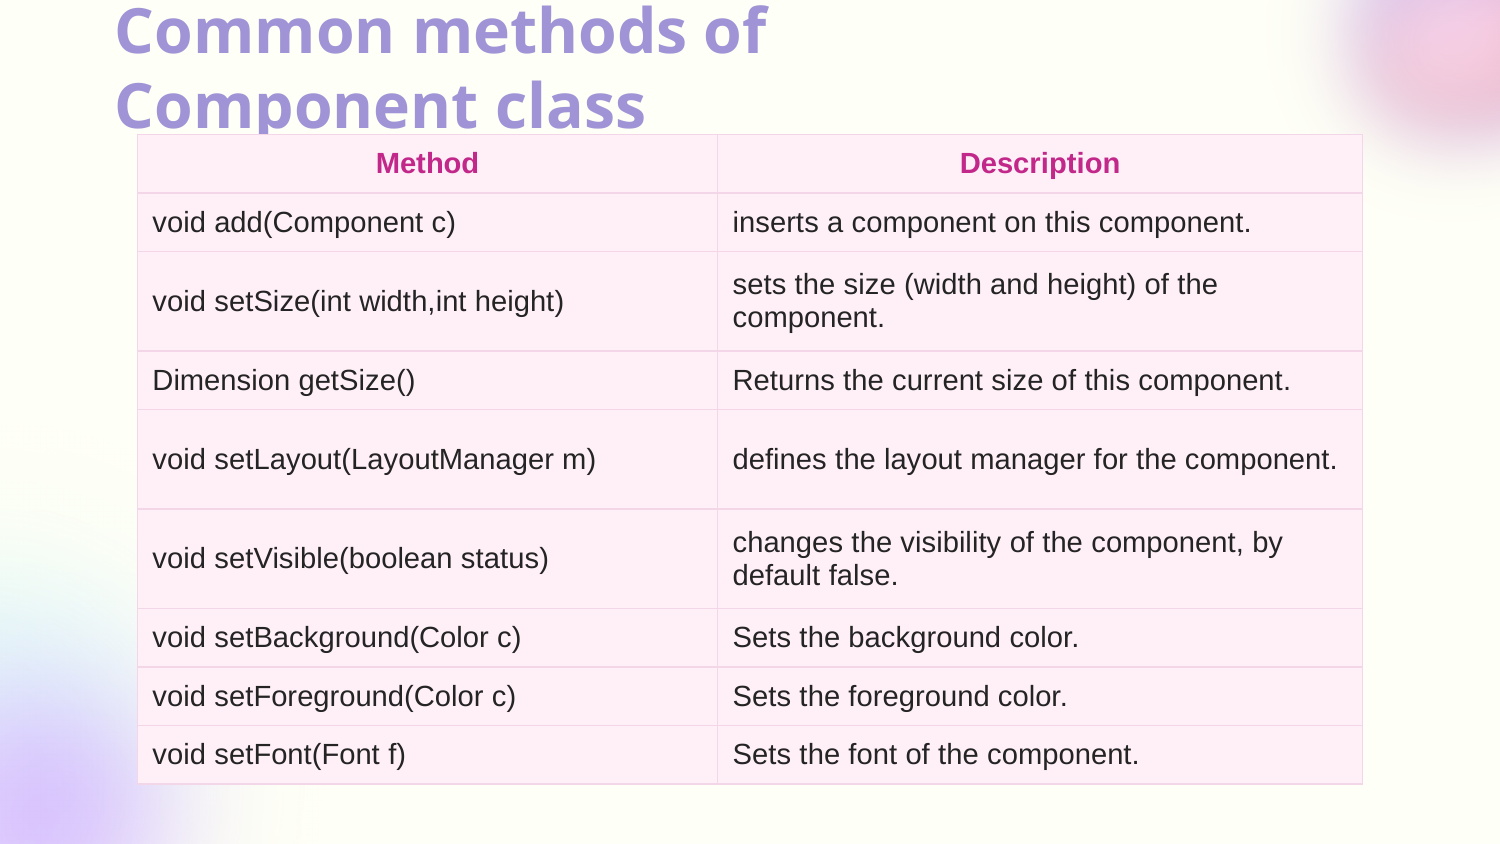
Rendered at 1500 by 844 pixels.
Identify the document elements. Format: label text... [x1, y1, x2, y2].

picture [1167, 0, 1500, 298]
table_header Method [138, 135, 717, 192]
table_cell void setForeground(Color c) [138, 668, 717, 725]
table_cell Dimension getSize() [138, 352, 717, 409]
table_cell defines the layout manager for the component. [718, 410, 1362, 508]
table_cell void setVisible(boolean status) [138, 510, 717, 608]
picture [0, 358, 432, 844]
table_cell void setSize(int width,int height) [138, 252, 717, 350]
table_cell sets the size (width and height) of the component. [718, 252, 1362, 350]
table_cell Returns the current size of this component. [718, 352, 1362, 409]
table_cell changes the visibility of the component, by default false. [718, 510, 1362, 608]
table_cell Sets the background color. [718, 609, 1362, 666]
table_cell void setFont(Font f) [138, 726, 717, 783]
table_cell Sets the foreground color. [718, 668, 1362, 725]
title Common methods of Component class [99, 21, 1125, 110]
table_cell void setLayout(LayoutManager m) [138, 410, 717, 508]
table_cell void add(Component c) [138, 194, 717, 251]
table_cell inserts a component on this component. [718, 194, 1362, 251]
table_header Description [718, 135, 1362, 192]
table_cell void setBackground(Color c) [138, 609, 717, 666]
table_cell Sets the font of the component. [718, 726, 1362, 783]
